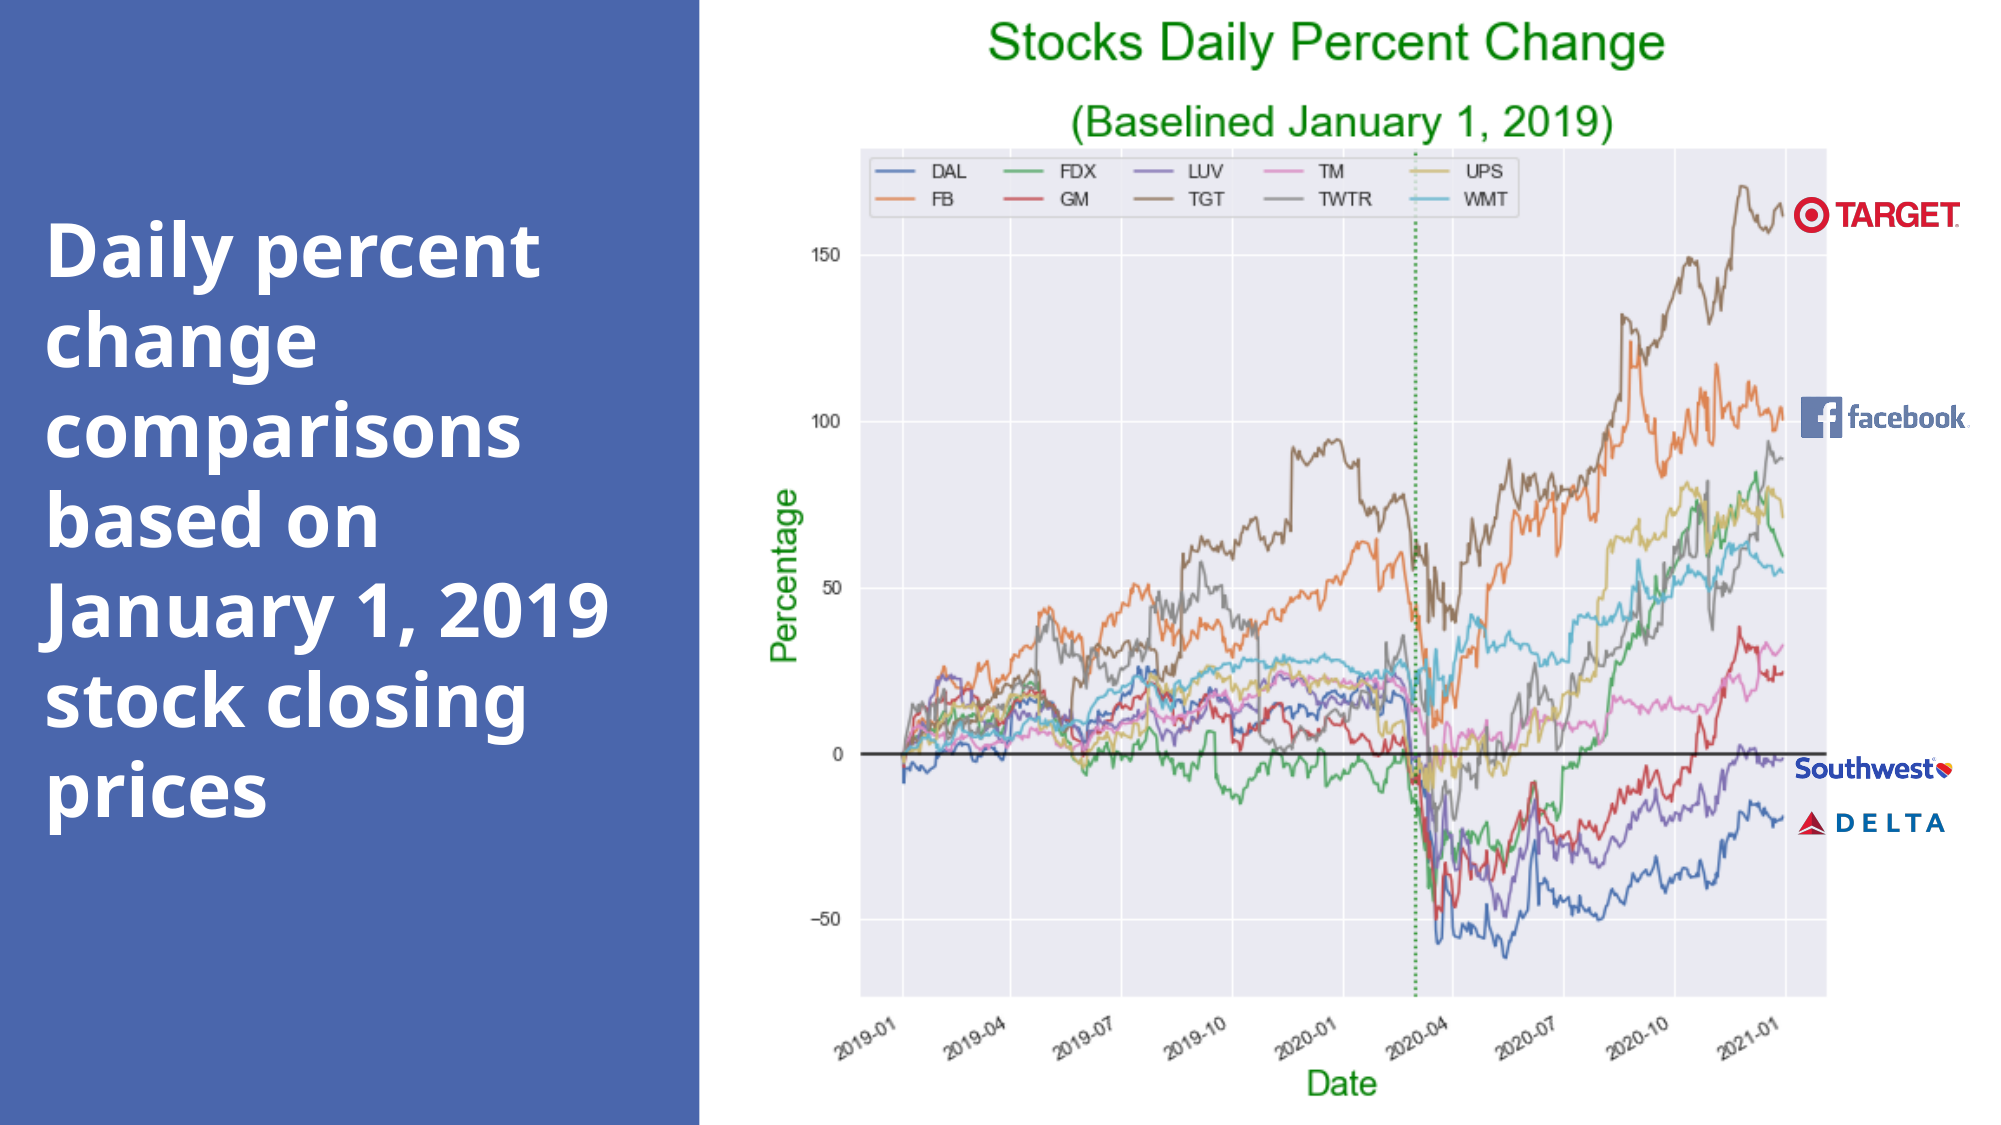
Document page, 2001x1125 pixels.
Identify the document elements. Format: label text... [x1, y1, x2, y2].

text_box Daily percent change comparisons based on January 1, 2019 stock closing prices [0, 0, 700, 1125]
picture [708, 0, 1977, 1121]
